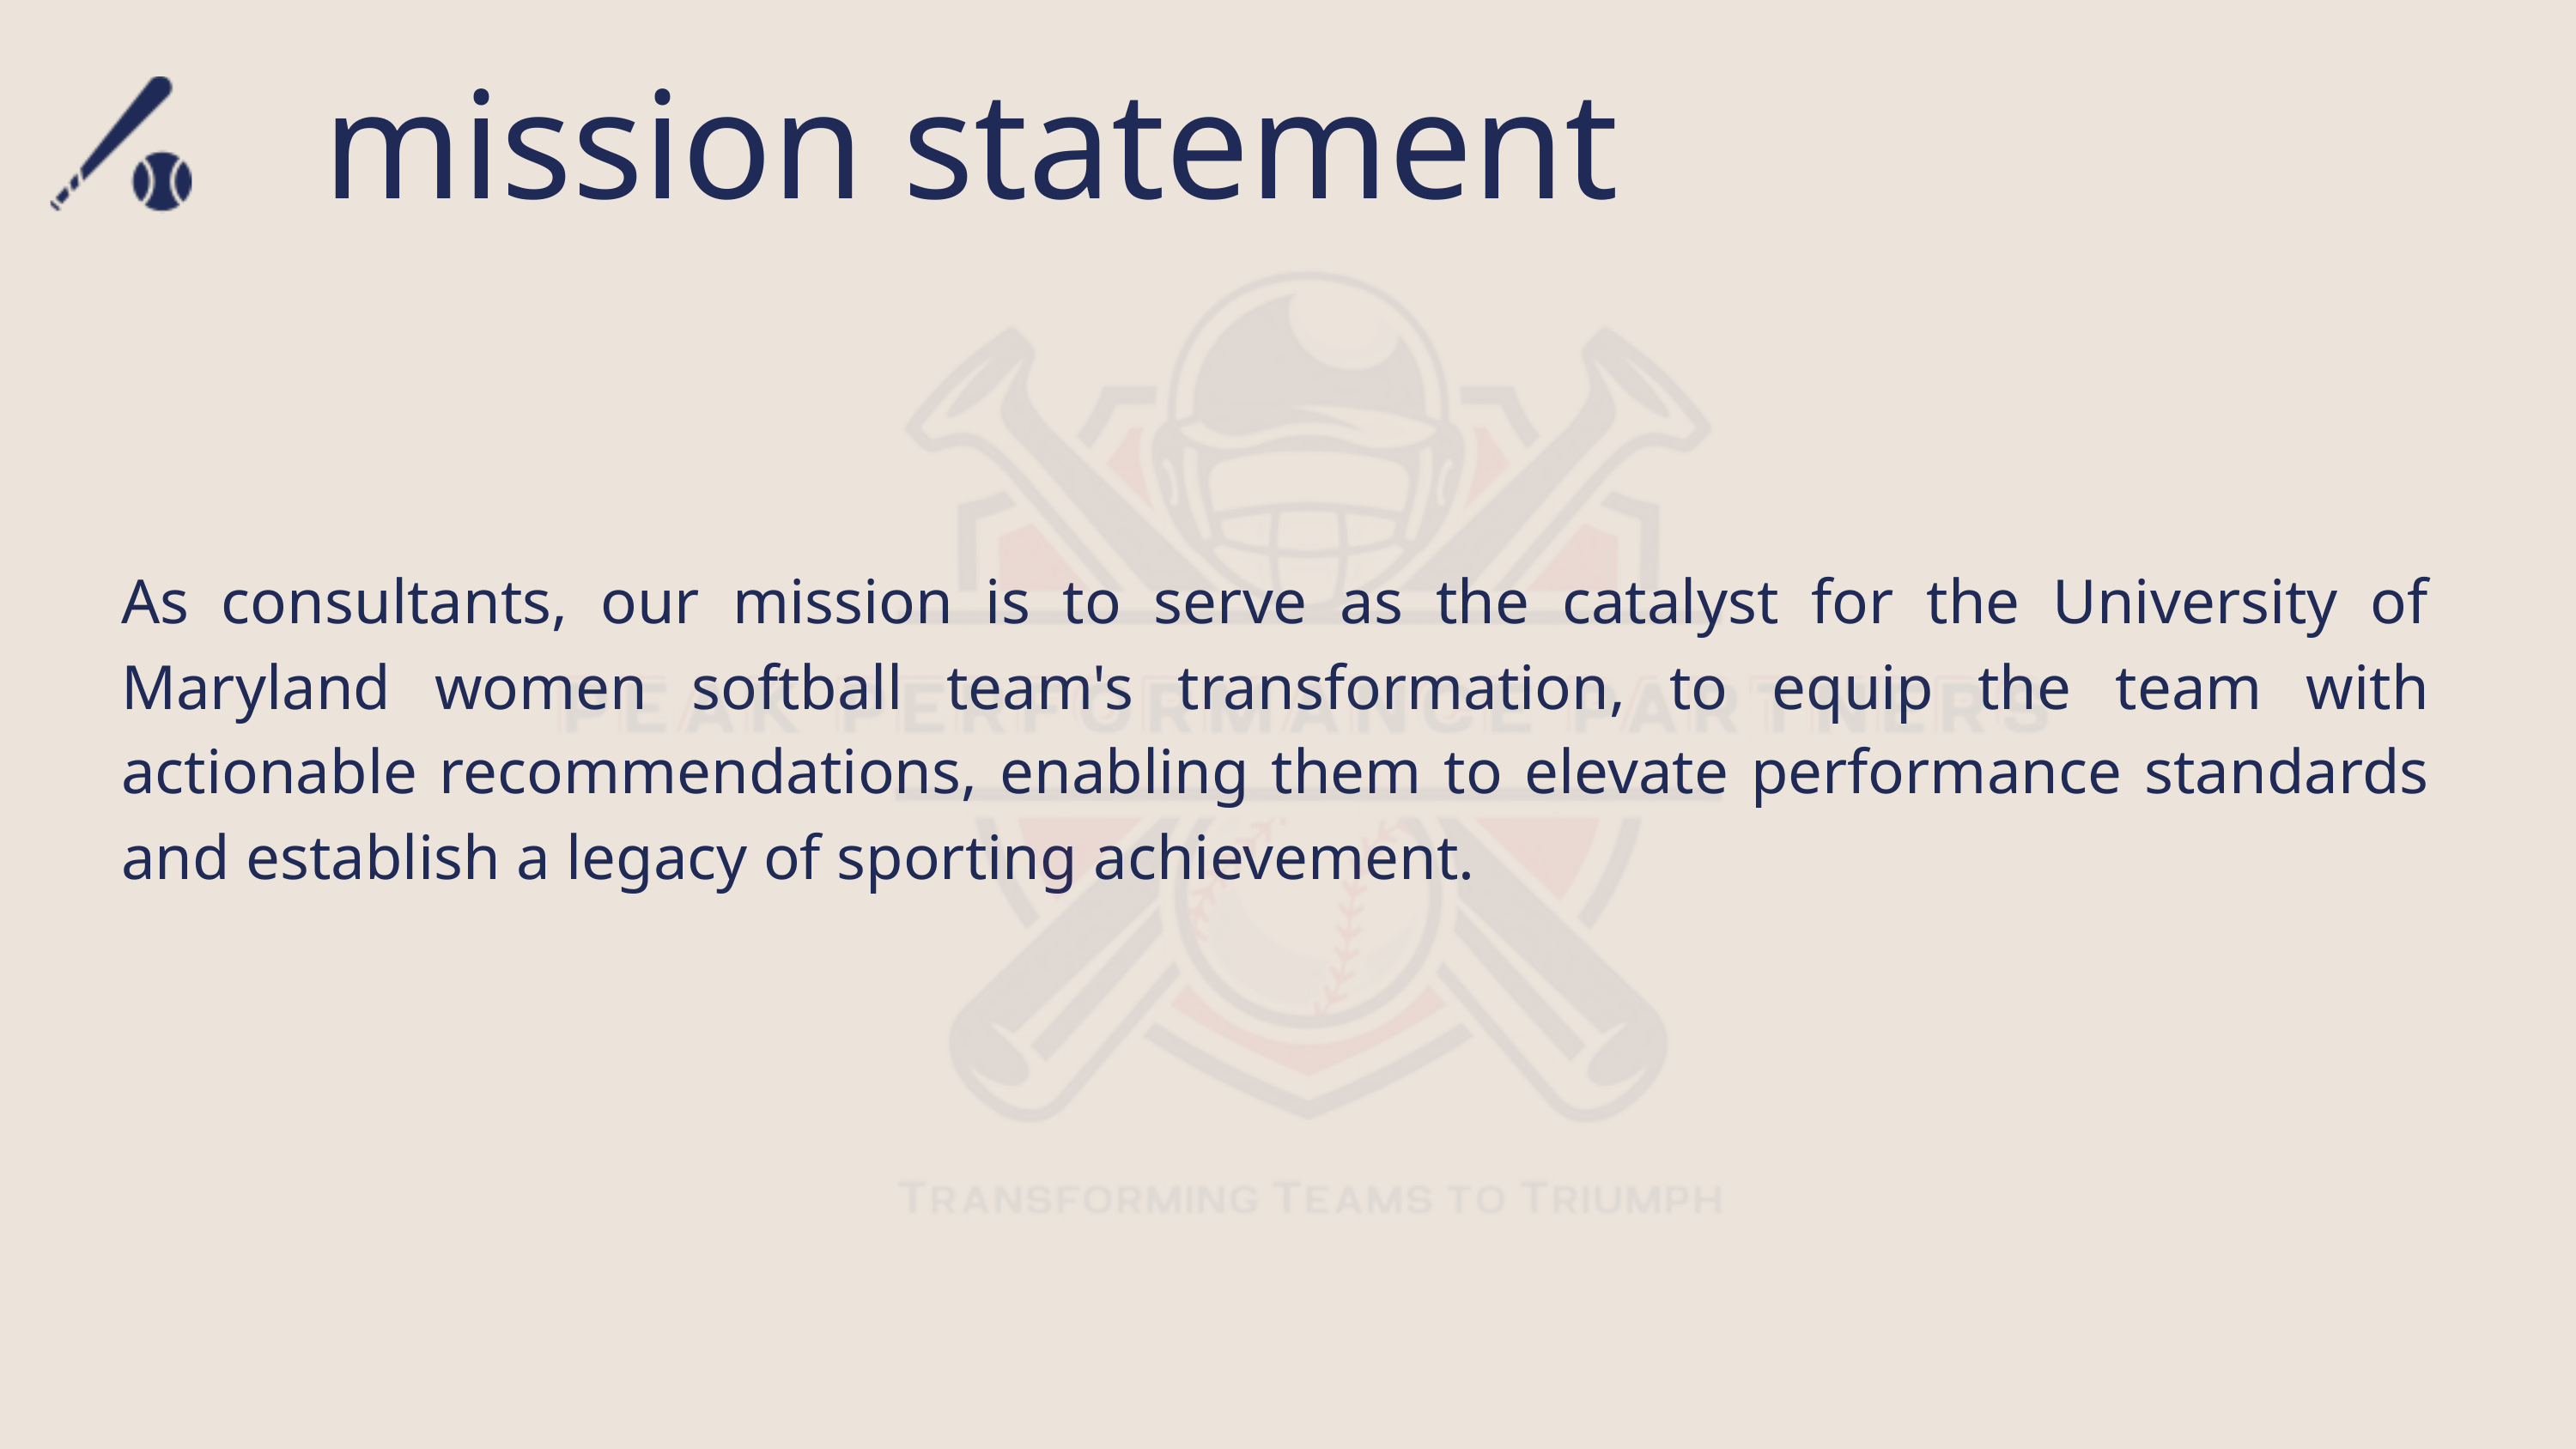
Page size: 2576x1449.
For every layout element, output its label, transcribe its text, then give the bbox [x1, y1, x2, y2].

text_box As consultants, our mission is to serve as the catalyst for the University of Maryland women softball team's transformation, to equip the team with actionable recommendations, enabling them to elevate performance standards and establish a legacy of sporting achievement. [2059, 550, 2432, 892]
text_box [50, 76, 192, 214]
text_box [517, 245, 2059, 1238]
text_box As consultants, our mission is to serve as the catalyst for the University of Maryland women softball team's transformation, to equip the team with actionable recommendations, enabling them to elevate performance standards and establish a legacy of sporting achievement. [121, 550, 517, 892]
text_box mission statement [0, 70, 2124, 229]
